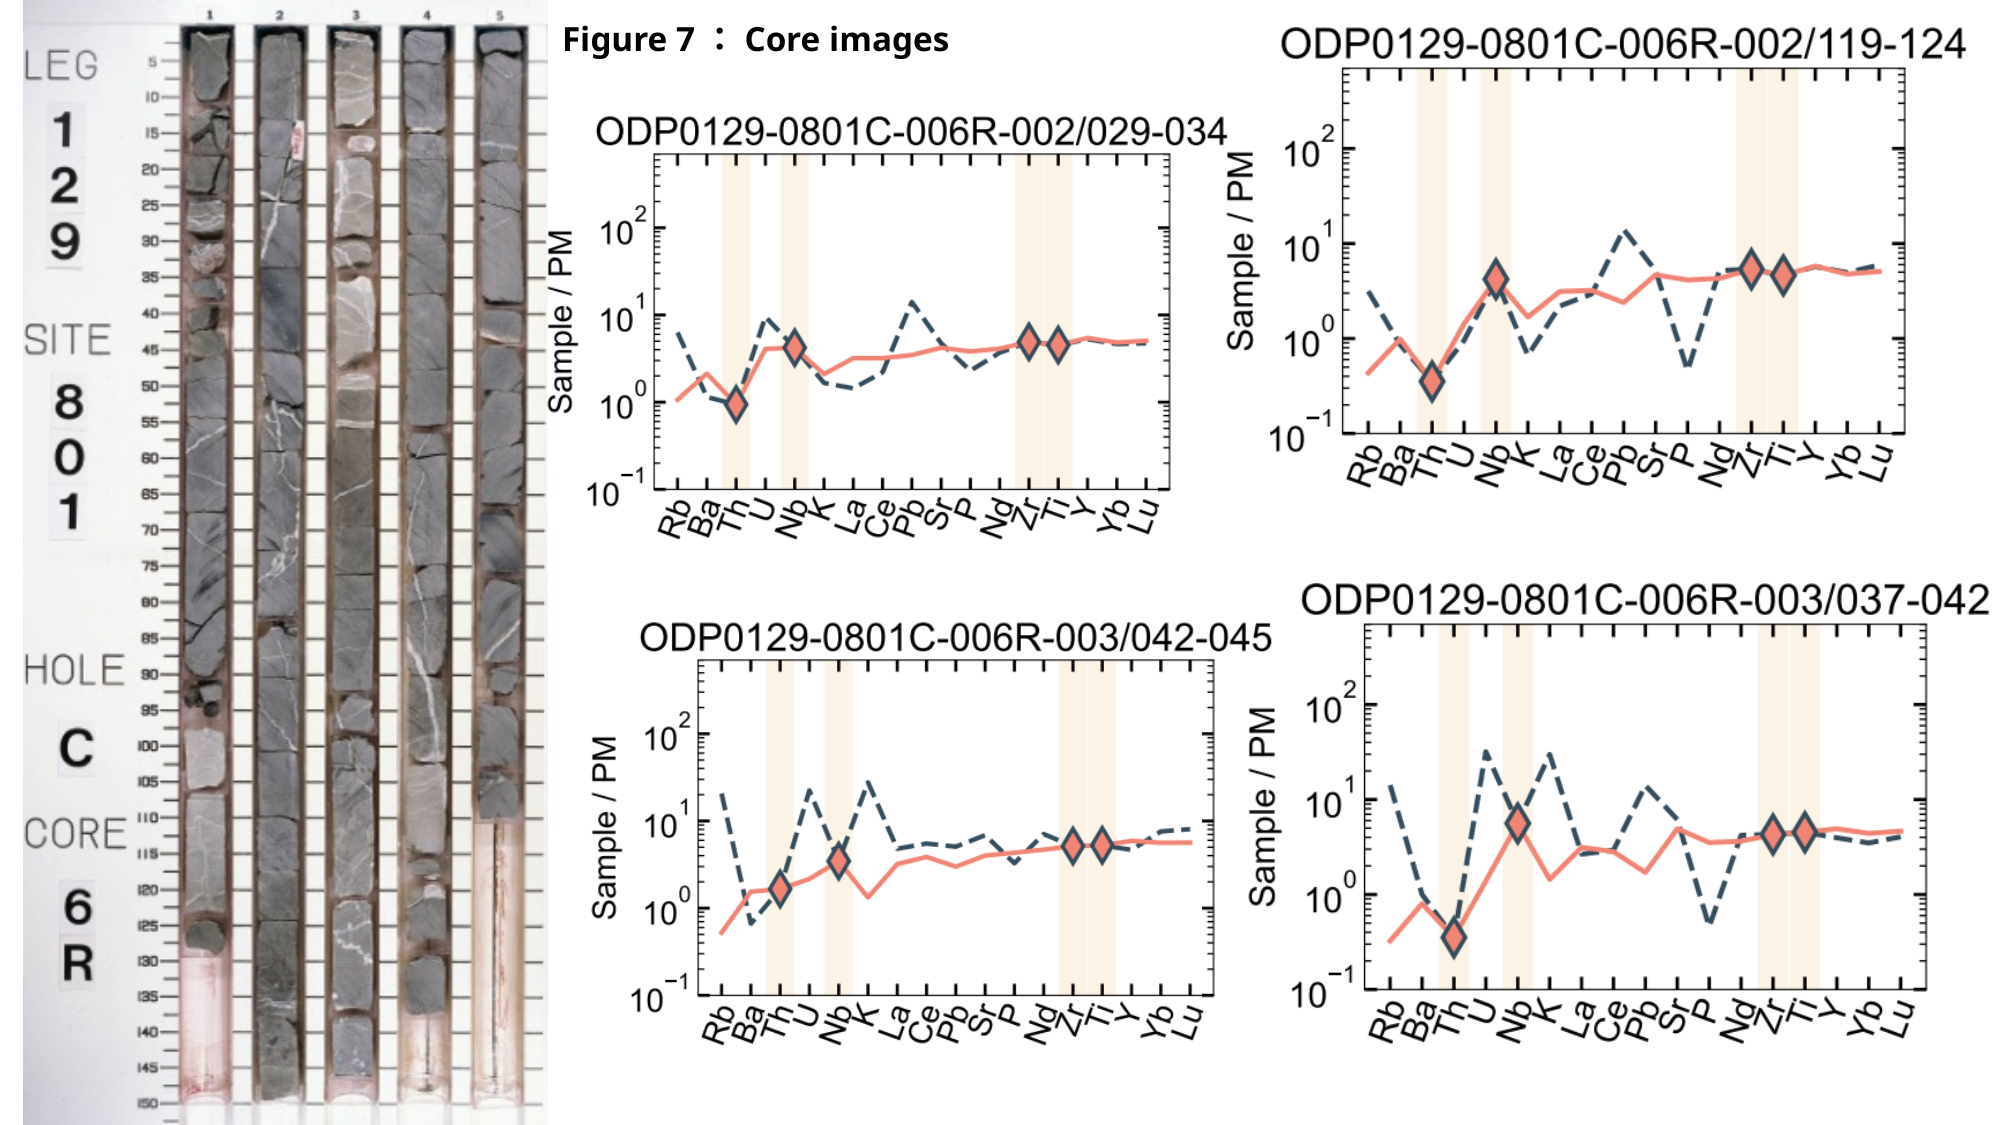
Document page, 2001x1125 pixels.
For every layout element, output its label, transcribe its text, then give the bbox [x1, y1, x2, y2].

text_box Figure 7：Core images [548, 10, 2000, 66]
picture [581, 572, 2000, 1059]
picture [22, 0, 1977, 1125]
